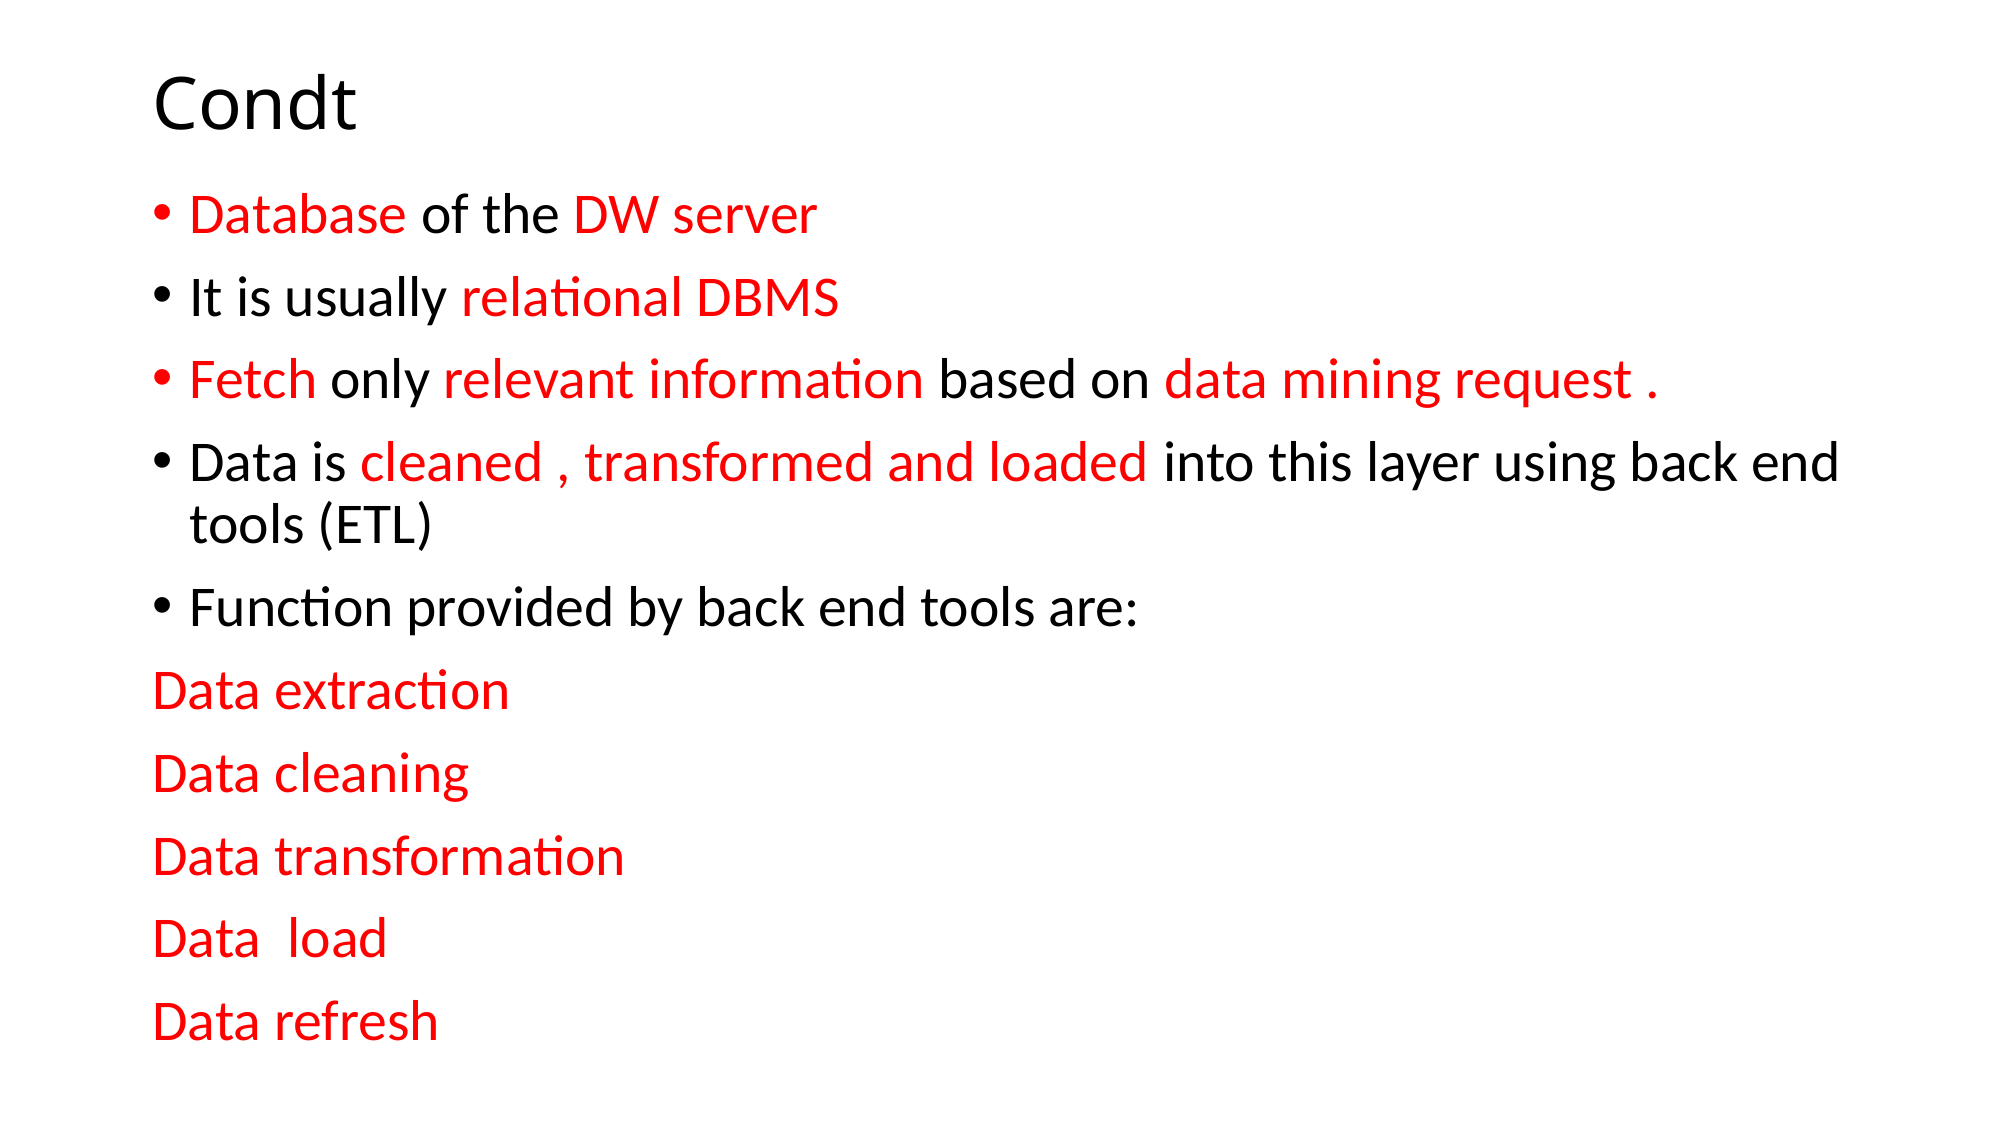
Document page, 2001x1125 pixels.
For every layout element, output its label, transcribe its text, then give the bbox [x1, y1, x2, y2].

title Condt [137, 59, 1863, 154]
list Database of the DW server It is usually relational DBMS Fetch only relevant information based on data mining request . Data is cleaned , transformed and loaded into this layer using back end tools (ETL) Function provided by back end tools are: Data extraction Data cleaning Data transformation Data load Data refresh [137, 176, 1863, 1066]
